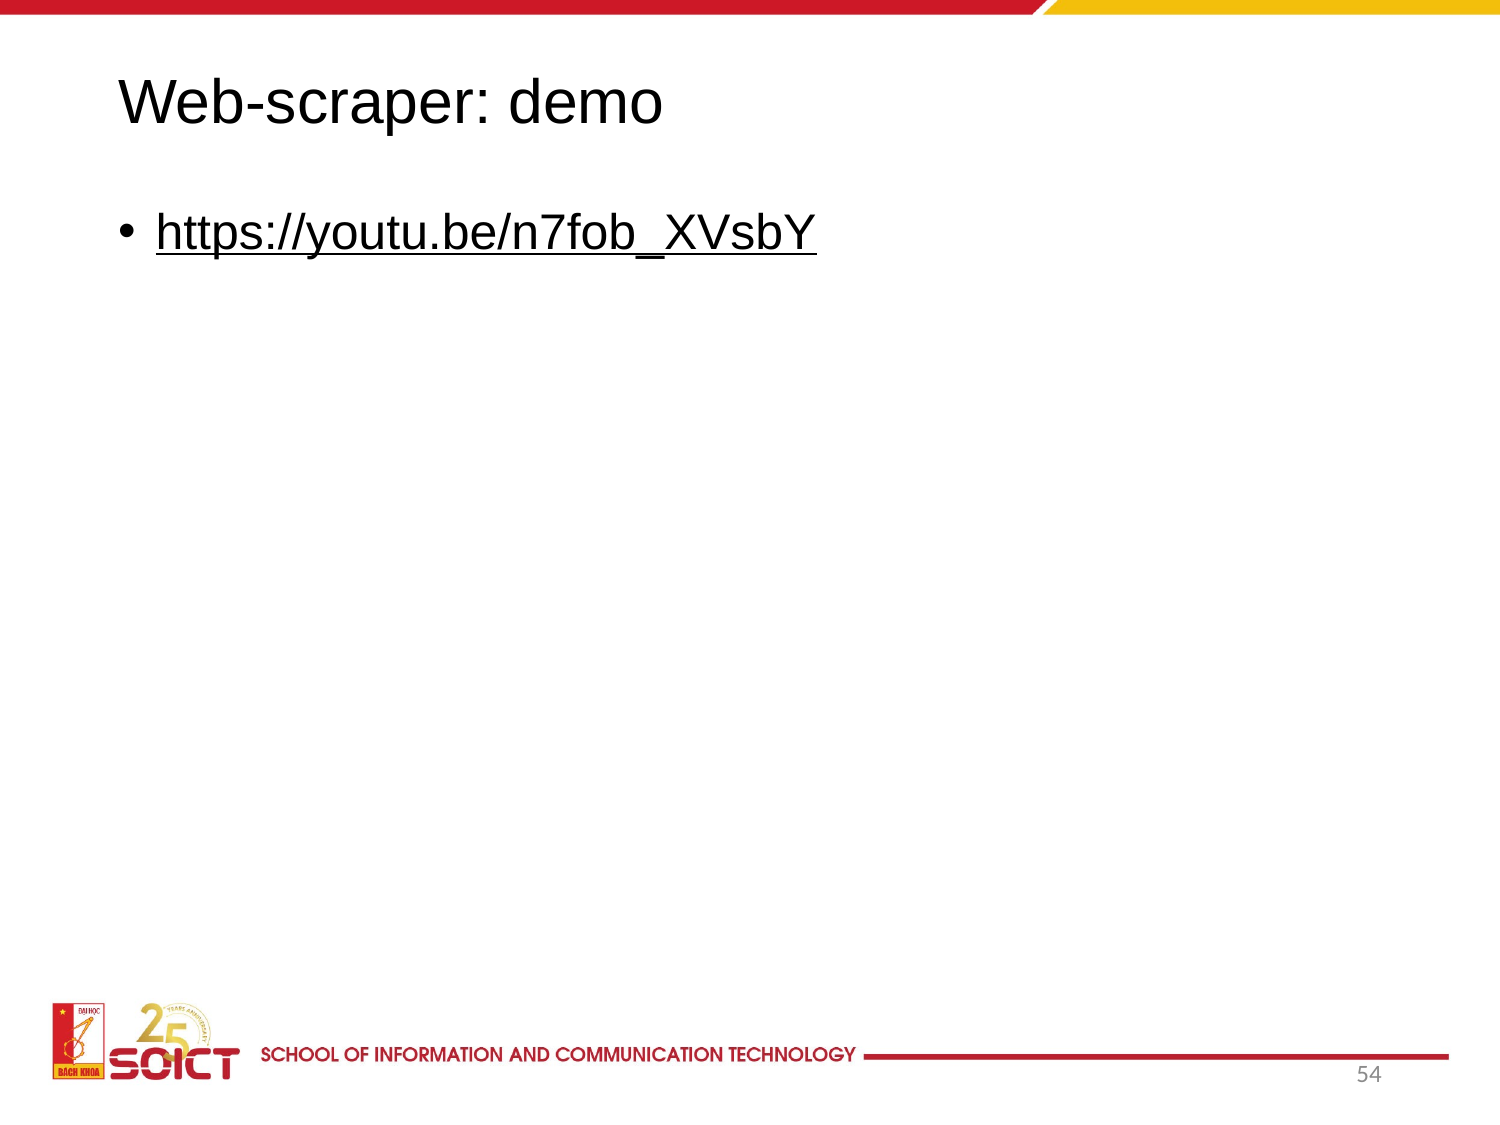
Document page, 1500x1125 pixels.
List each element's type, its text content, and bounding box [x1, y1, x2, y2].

slide_number 54 [1059, 1042, 1397, 1103]
title Web-scraper: demo [103, 29, 1397, 179]
list https://youtu.be/n7fob_XVsbY [103, 199, 1397, 1014]
picture [0, 0, 1500, 1125]
